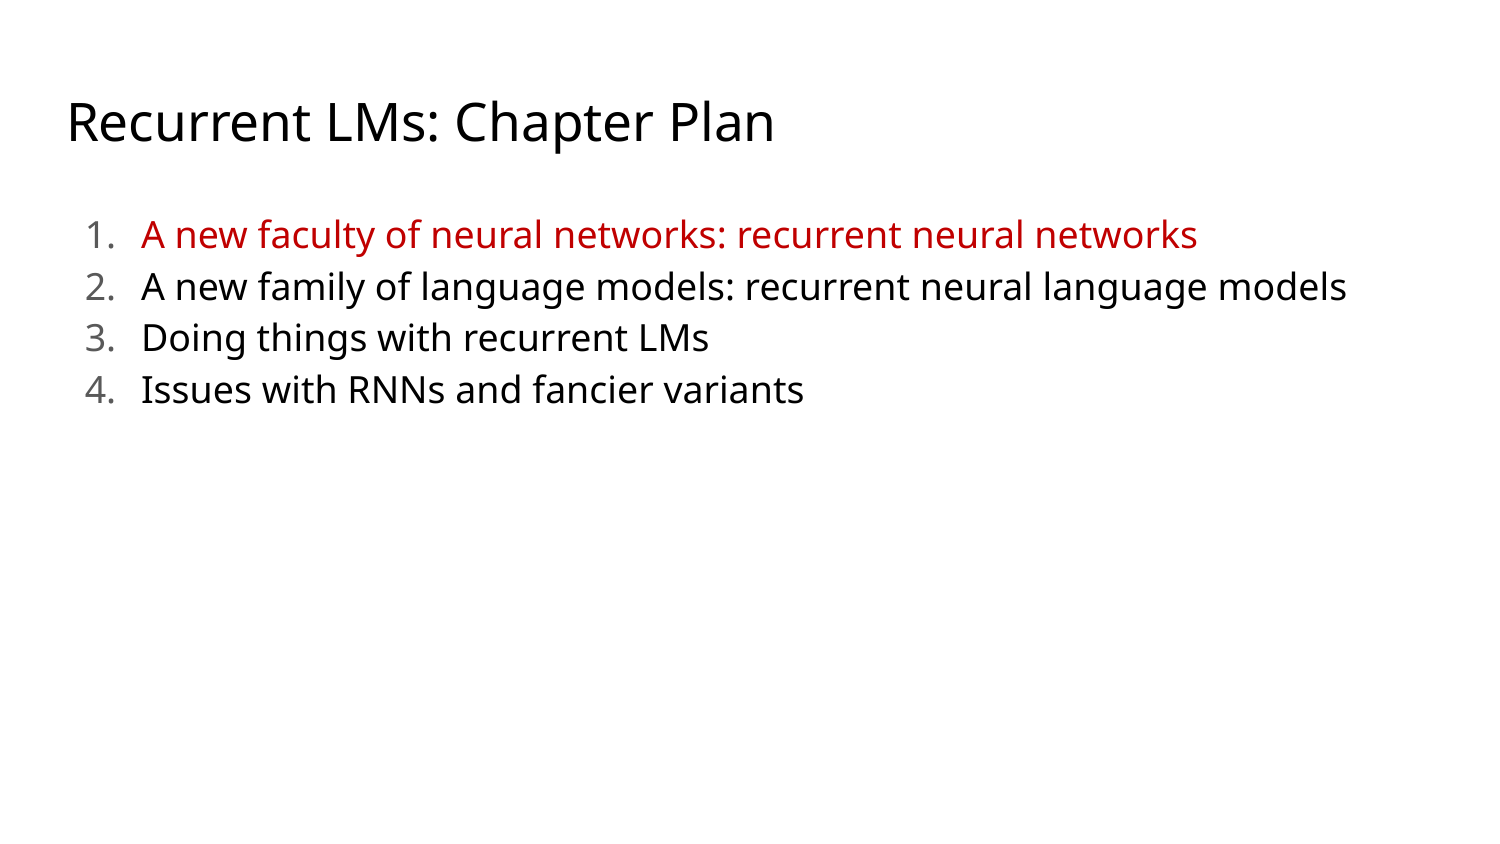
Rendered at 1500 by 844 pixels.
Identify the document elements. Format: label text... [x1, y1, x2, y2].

list A new faculty of neural networks: recurrent neural networks A new family of language models: recurrent neural language models Doing things with recurrent LMs Issues with RNNs and fancier variants [51, 189, 1449, 750]
title Recurrent LMs: Chapter Plan [51, 72, 1449, 167]
